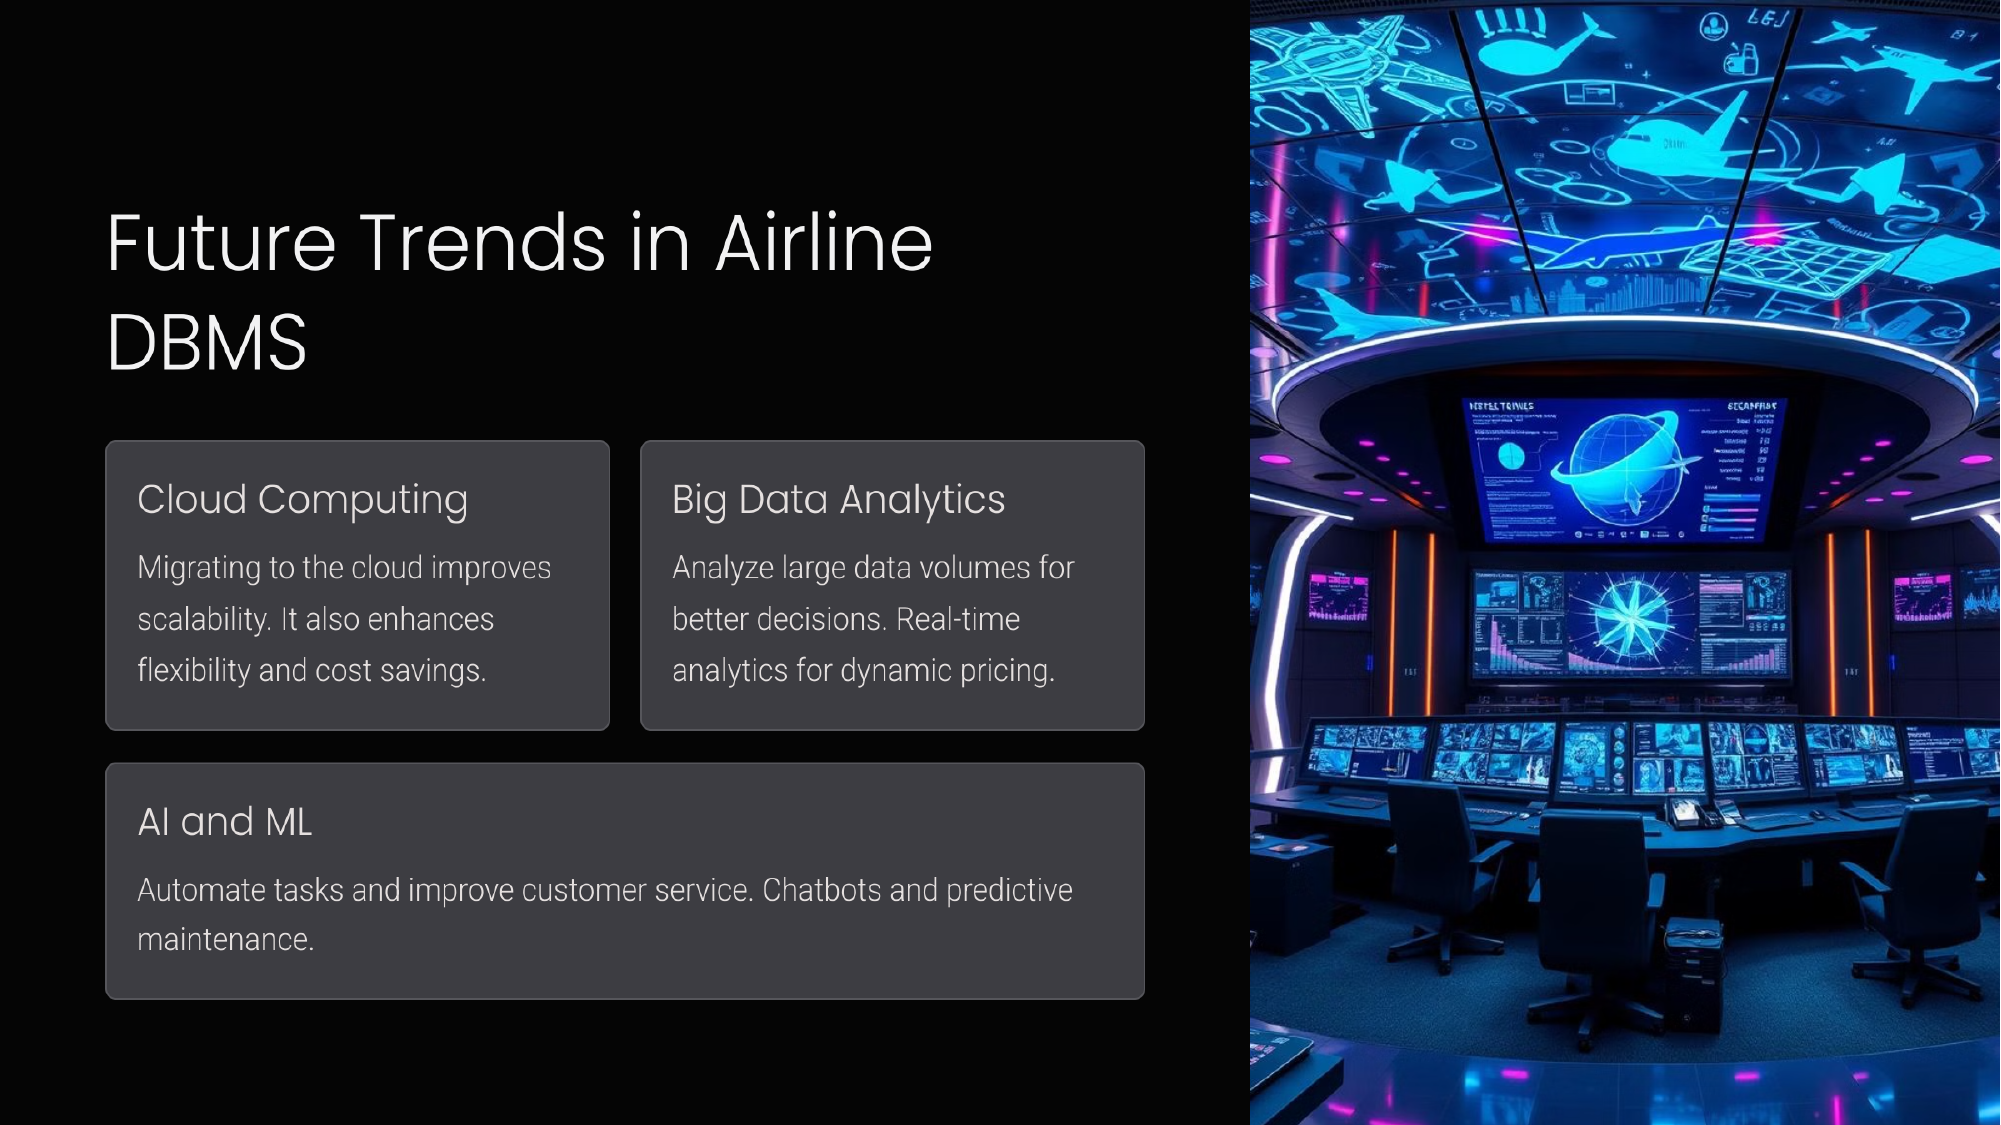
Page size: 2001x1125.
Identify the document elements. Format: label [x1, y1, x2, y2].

list [0, 0, 2000, 1125]
